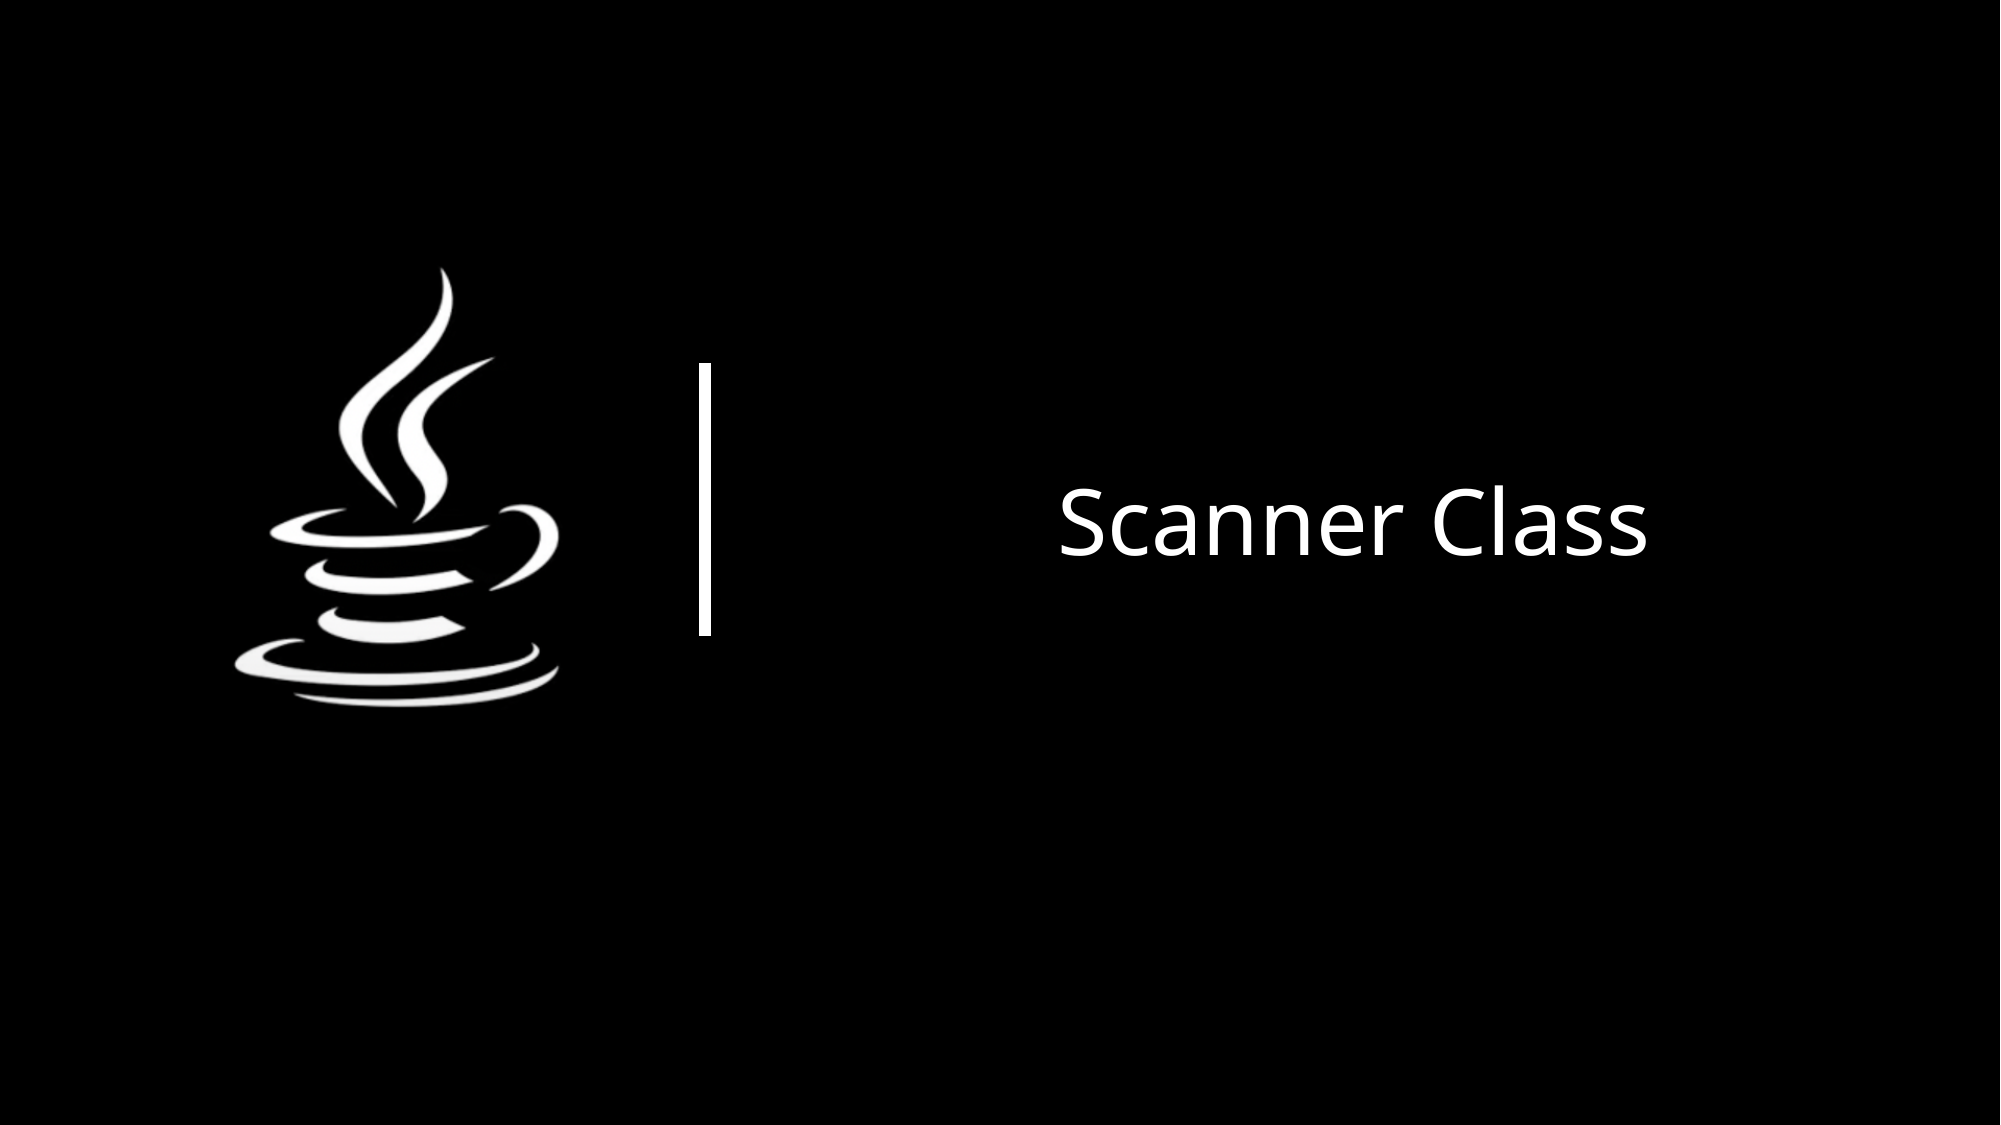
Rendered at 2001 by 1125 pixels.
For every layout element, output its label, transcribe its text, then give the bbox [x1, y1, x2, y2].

title Scanner Class [727, 383, 1981, 583]
picture [187, 263, 615, 735]
text_box [699, 363, 711, 636]
